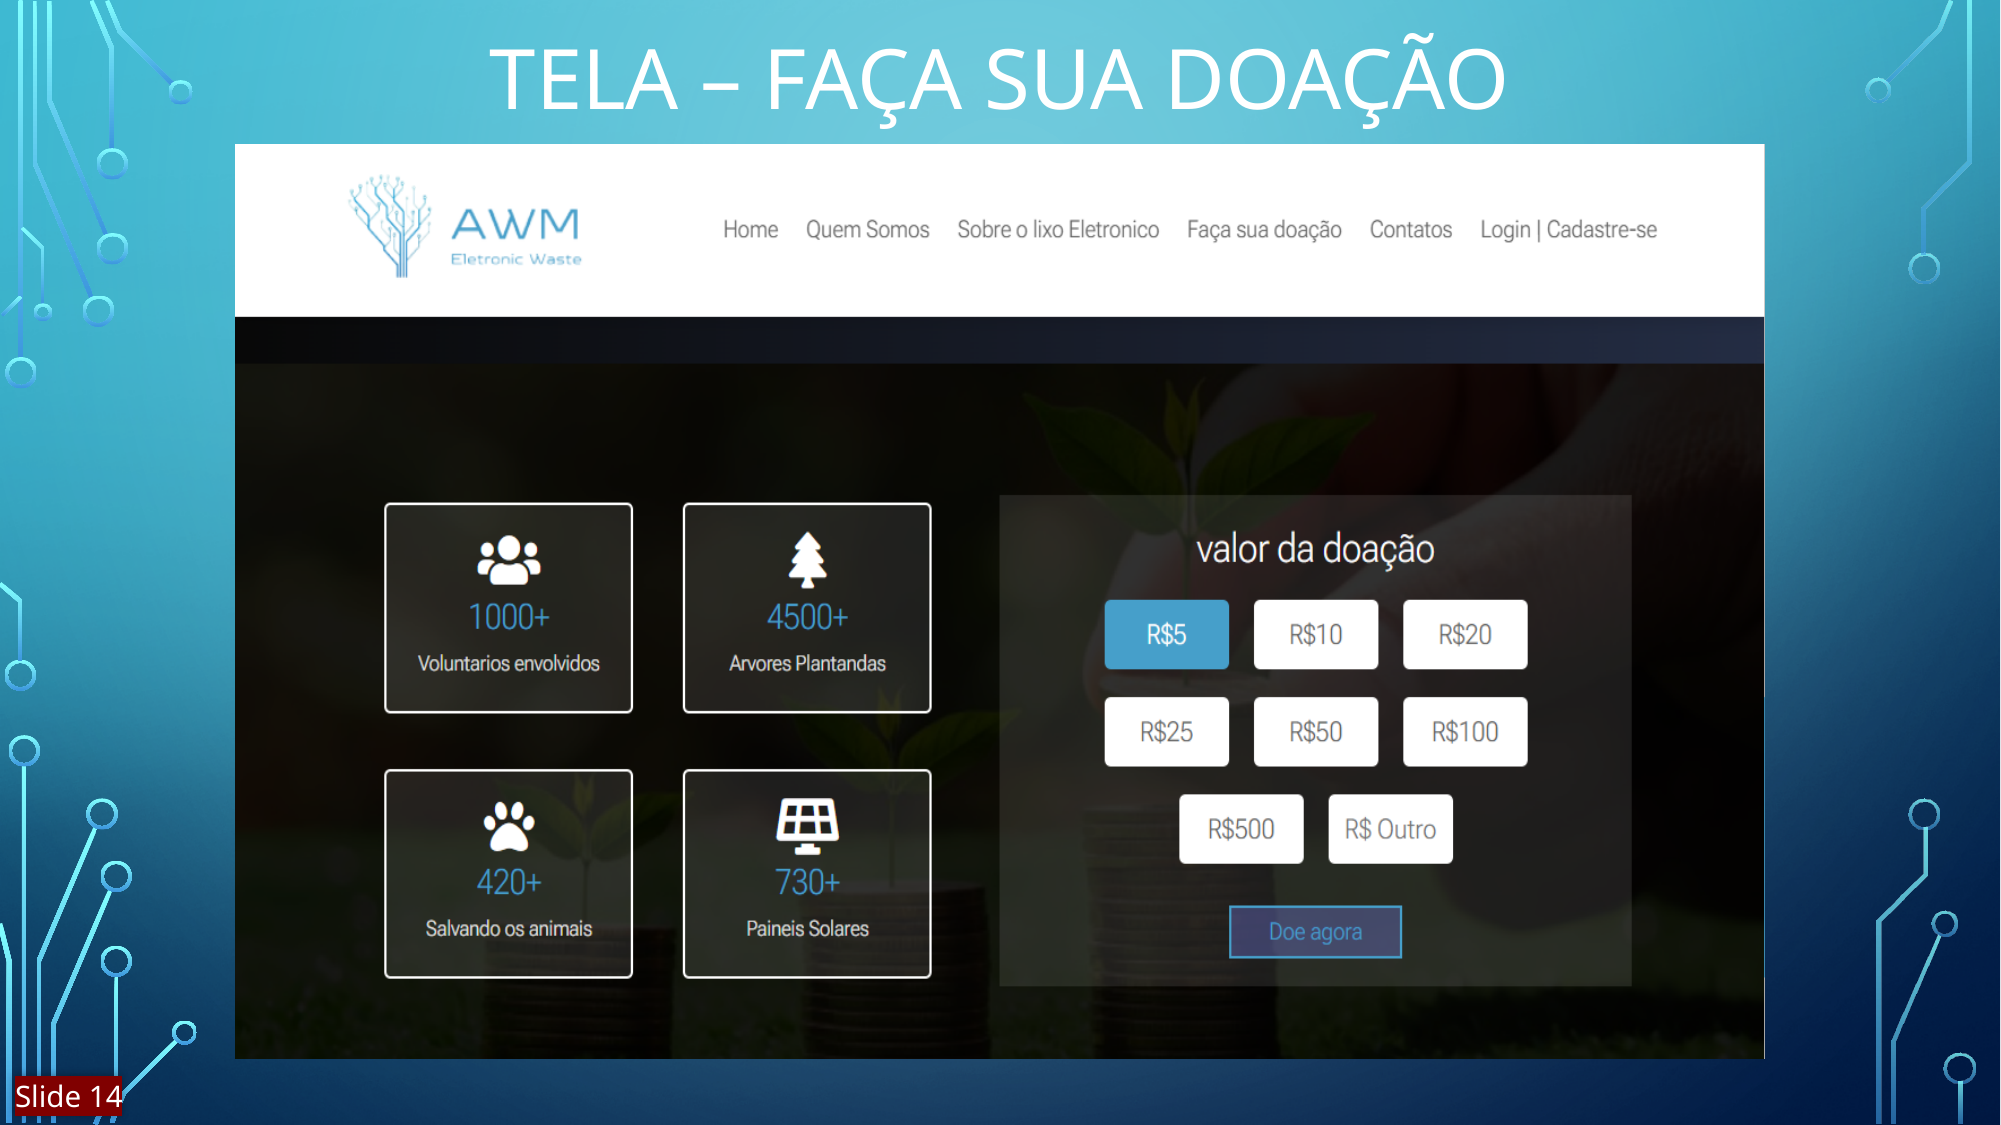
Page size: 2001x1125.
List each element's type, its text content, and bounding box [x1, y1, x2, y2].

picture [234, 144, 1766, 1059]
title Tela – Faça sua doação [409, 26, 1591, 140]
text_box Slide 14 [0, 1070, 162, 1125]
